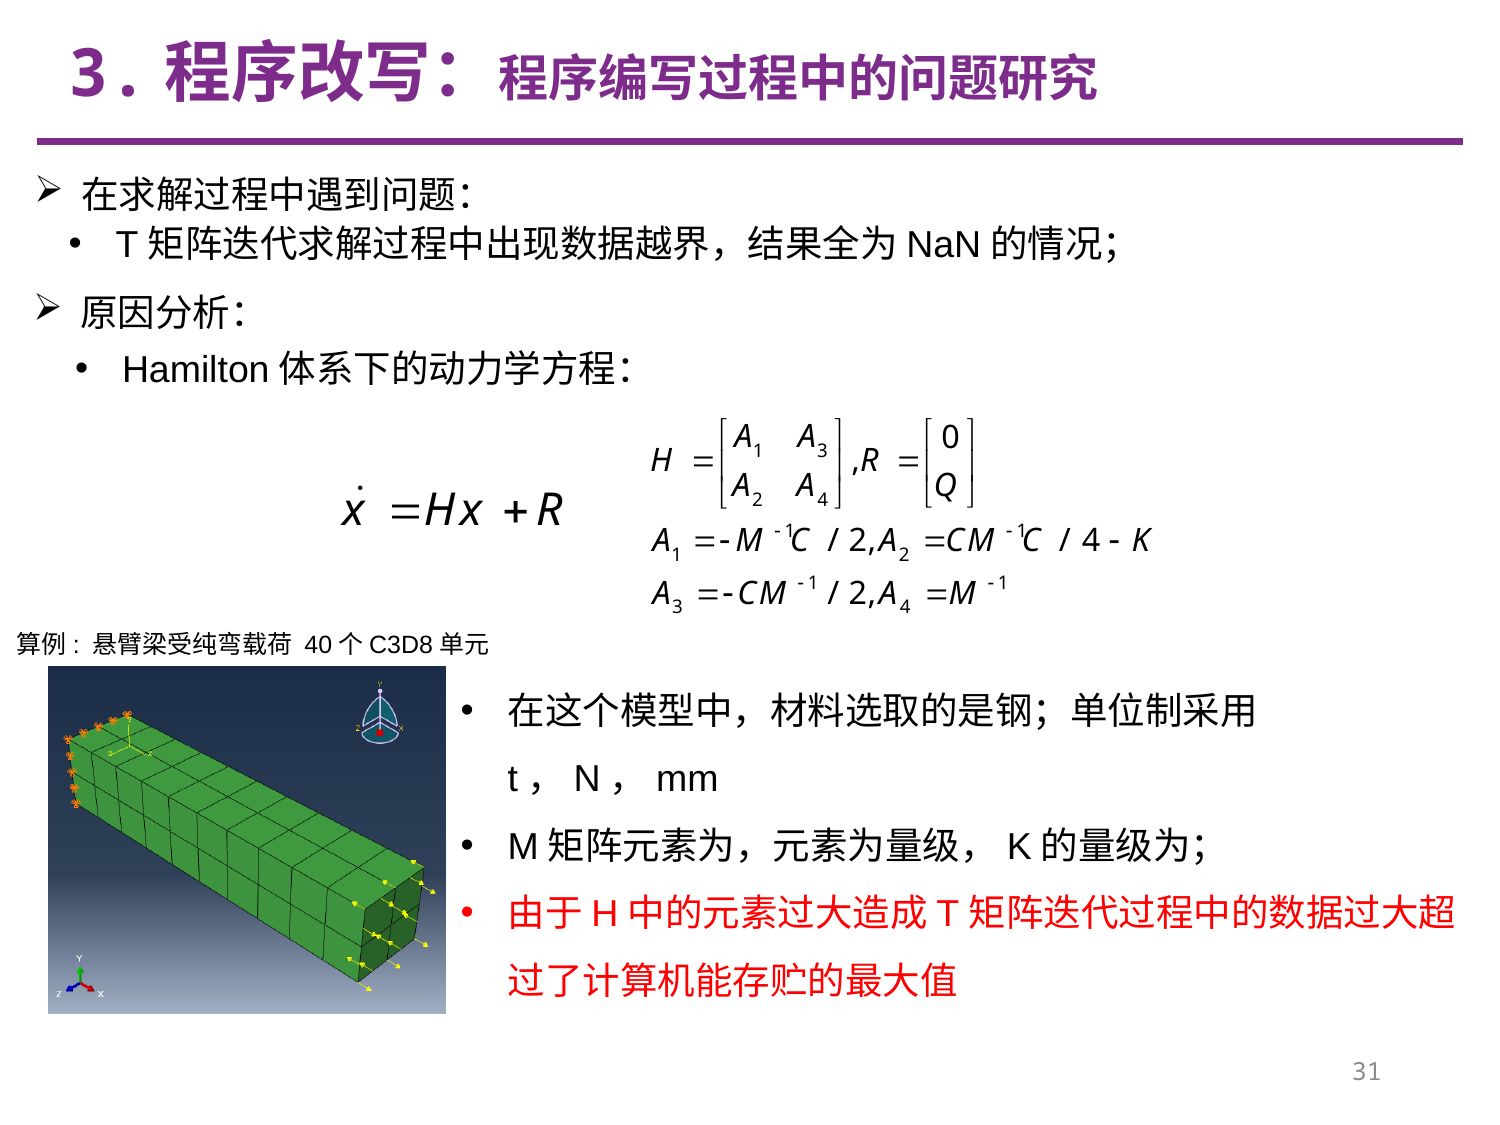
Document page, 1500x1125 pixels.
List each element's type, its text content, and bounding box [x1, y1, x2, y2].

text_box T矩阵迭代求解过程中出现数据越界，结果全为NaN的情况； [53, 190, 1473, 273]
text_box Hamilton体系下的动力学方程： [60, 315, 1480, 398]
text_box 在求解过程中遇到问题： [19, 141, 509, 224]
slide_number 31 [1309, 1042, 1397, 1103]
picture [48, 666, 446, 1014]
text_box 原因分析： [18, 258, 283, 342]
text_box 3.程序改写：程序编写过程中的问题研究 [54, 22, 1245, 117]
text_box 算例: 悬臂梁受纯弯载荷 40个C3D8单元 [2, 621, 504, 667]
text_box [335, 479, 585, 532]
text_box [647, 411, 1166, 622]
